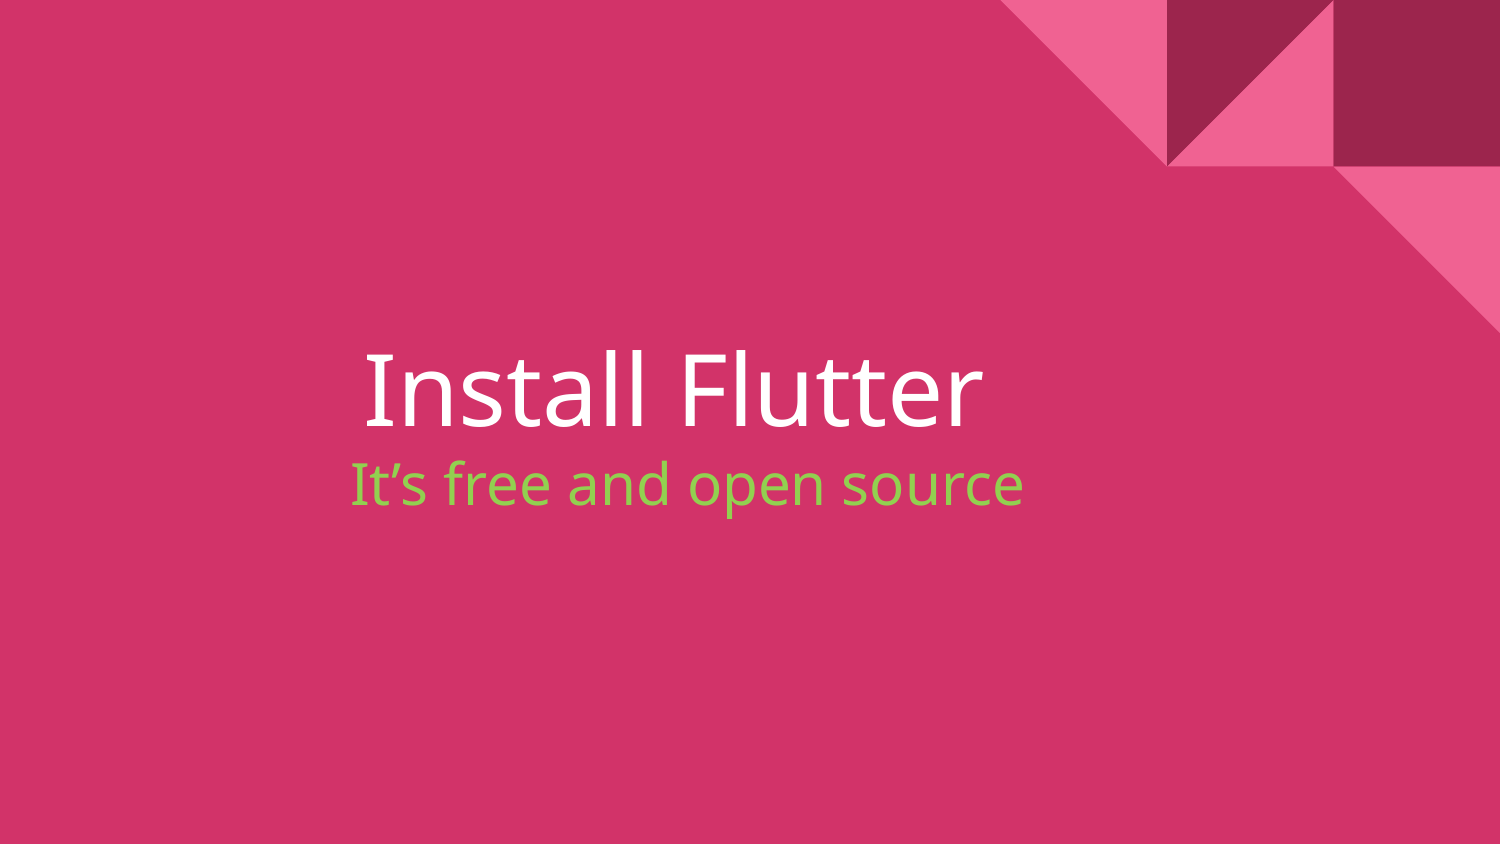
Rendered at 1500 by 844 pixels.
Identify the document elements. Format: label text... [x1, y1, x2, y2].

title Install Flutter It’s free and open source [80, 86, 1295, 758]
